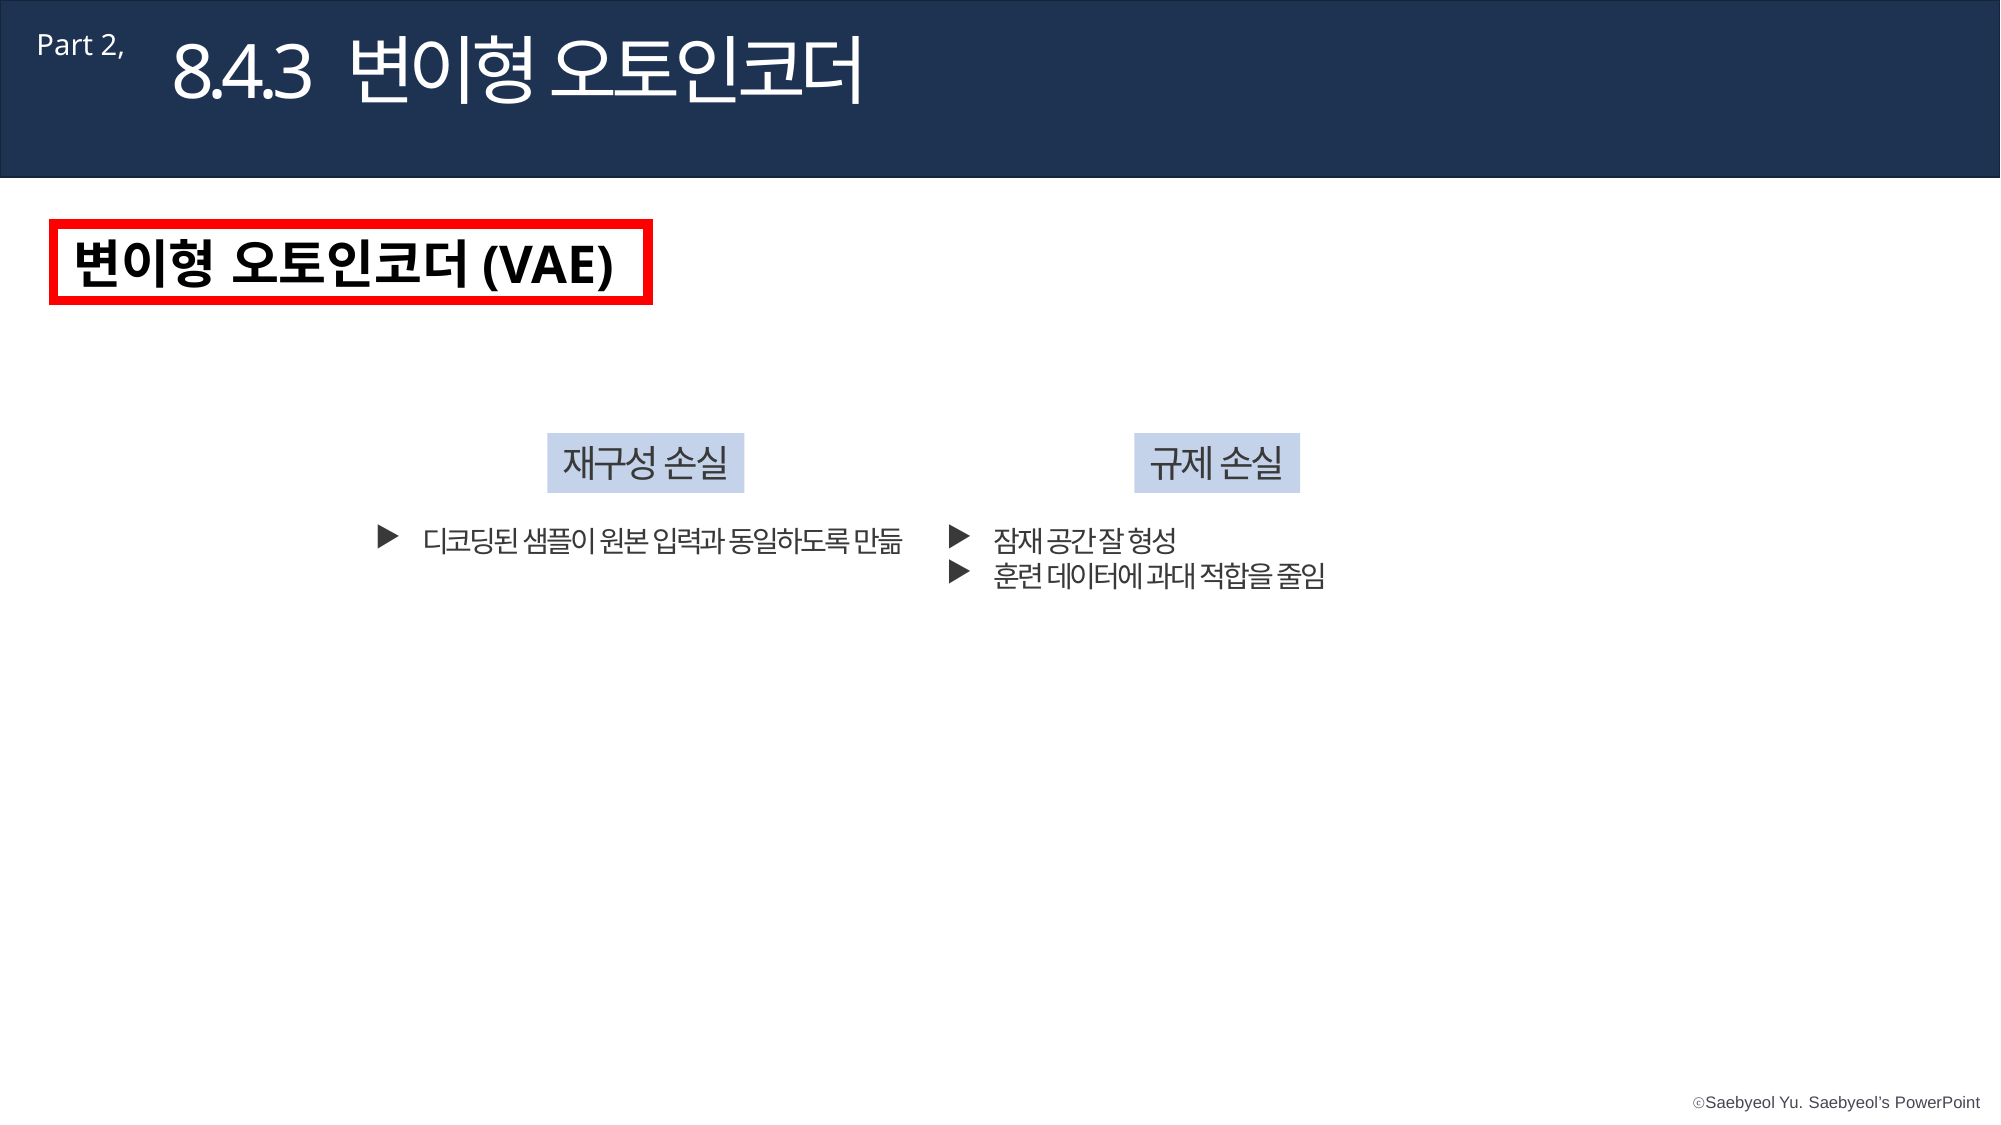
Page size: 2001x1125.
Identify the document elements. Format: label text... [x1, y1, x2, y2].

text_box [360, 433, 932, 602]
text_box 변이형 오토인코더(VAE) [52, 223, 649, 301]
text_box 8.4.3 변이형 오토인코더 [156, 16, 884, 122]
text_box Part 2, [21, 19, 148, 69]
text_box [0, 0, 2000, 178]
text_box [932, 433, 1503, 602]
